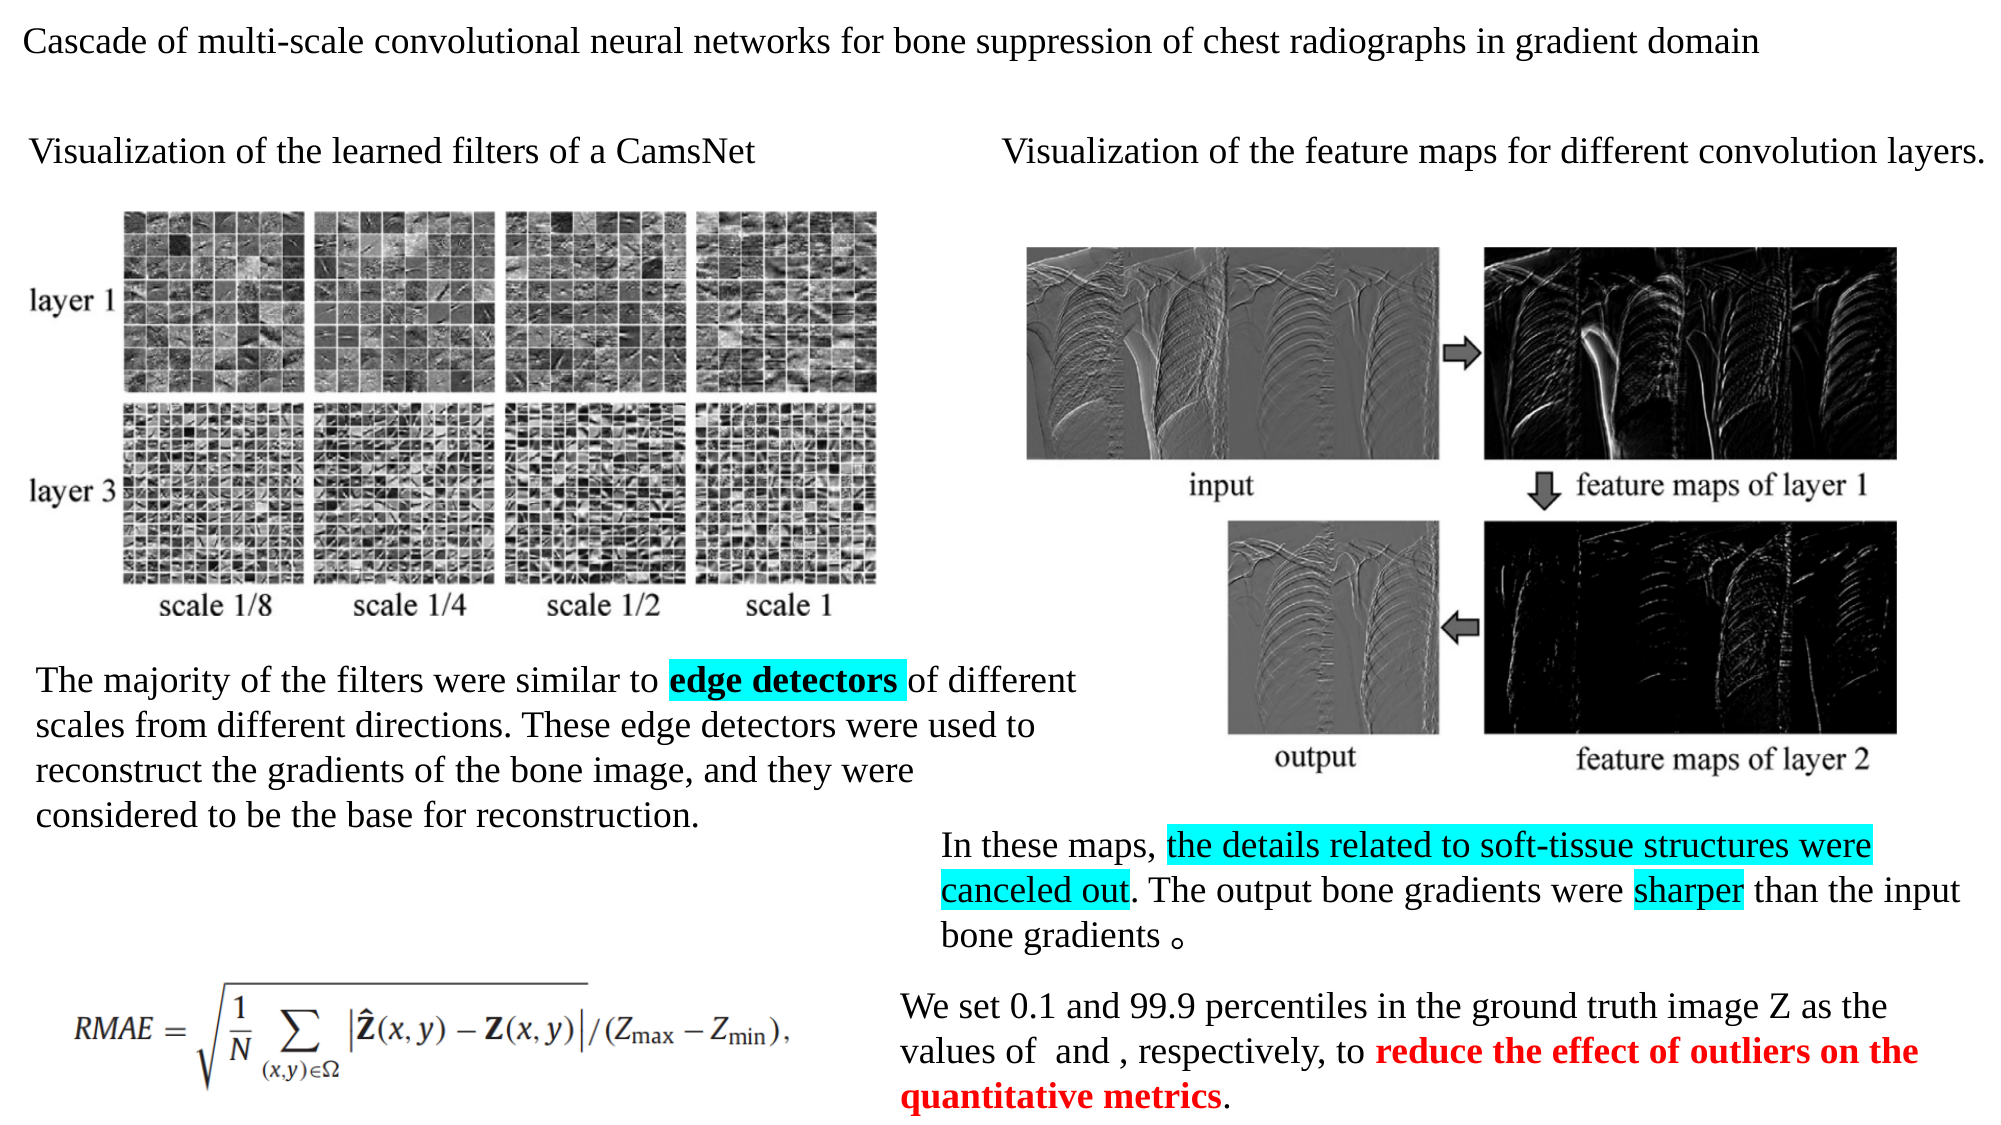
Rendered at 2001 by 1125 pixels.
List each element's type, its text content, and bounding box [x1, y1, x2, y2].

picture [48, 971, 870, 1102]
picture [20, 194, 939, 639]
text_box Visualization of the feature maps for different convolution layers. [986, 118, 2000, 179]
text_box The majority of the filters were similar to edge detectors of different scales from different directions. These edge detectors were used to reconstruct the gradients of the bone image, and they were considered to be the base for reconstruction. [20, 647, 1092, 843]
text_box Cascade of multi-scale convolutional neural networks for bone suppression of chest radiographs in gradient domain [7, 8, 1976, 69]
picture [986, 217, 1925, 800]
text_box In these maps, the details related to soft-tissue structures were canceled out. The output bone gradients were sharper than the input bone gradients。 [926, 812, 2000, 962]
text_box Visualization of the learned filters of a CamsNet [13, 118, 986, 179]
